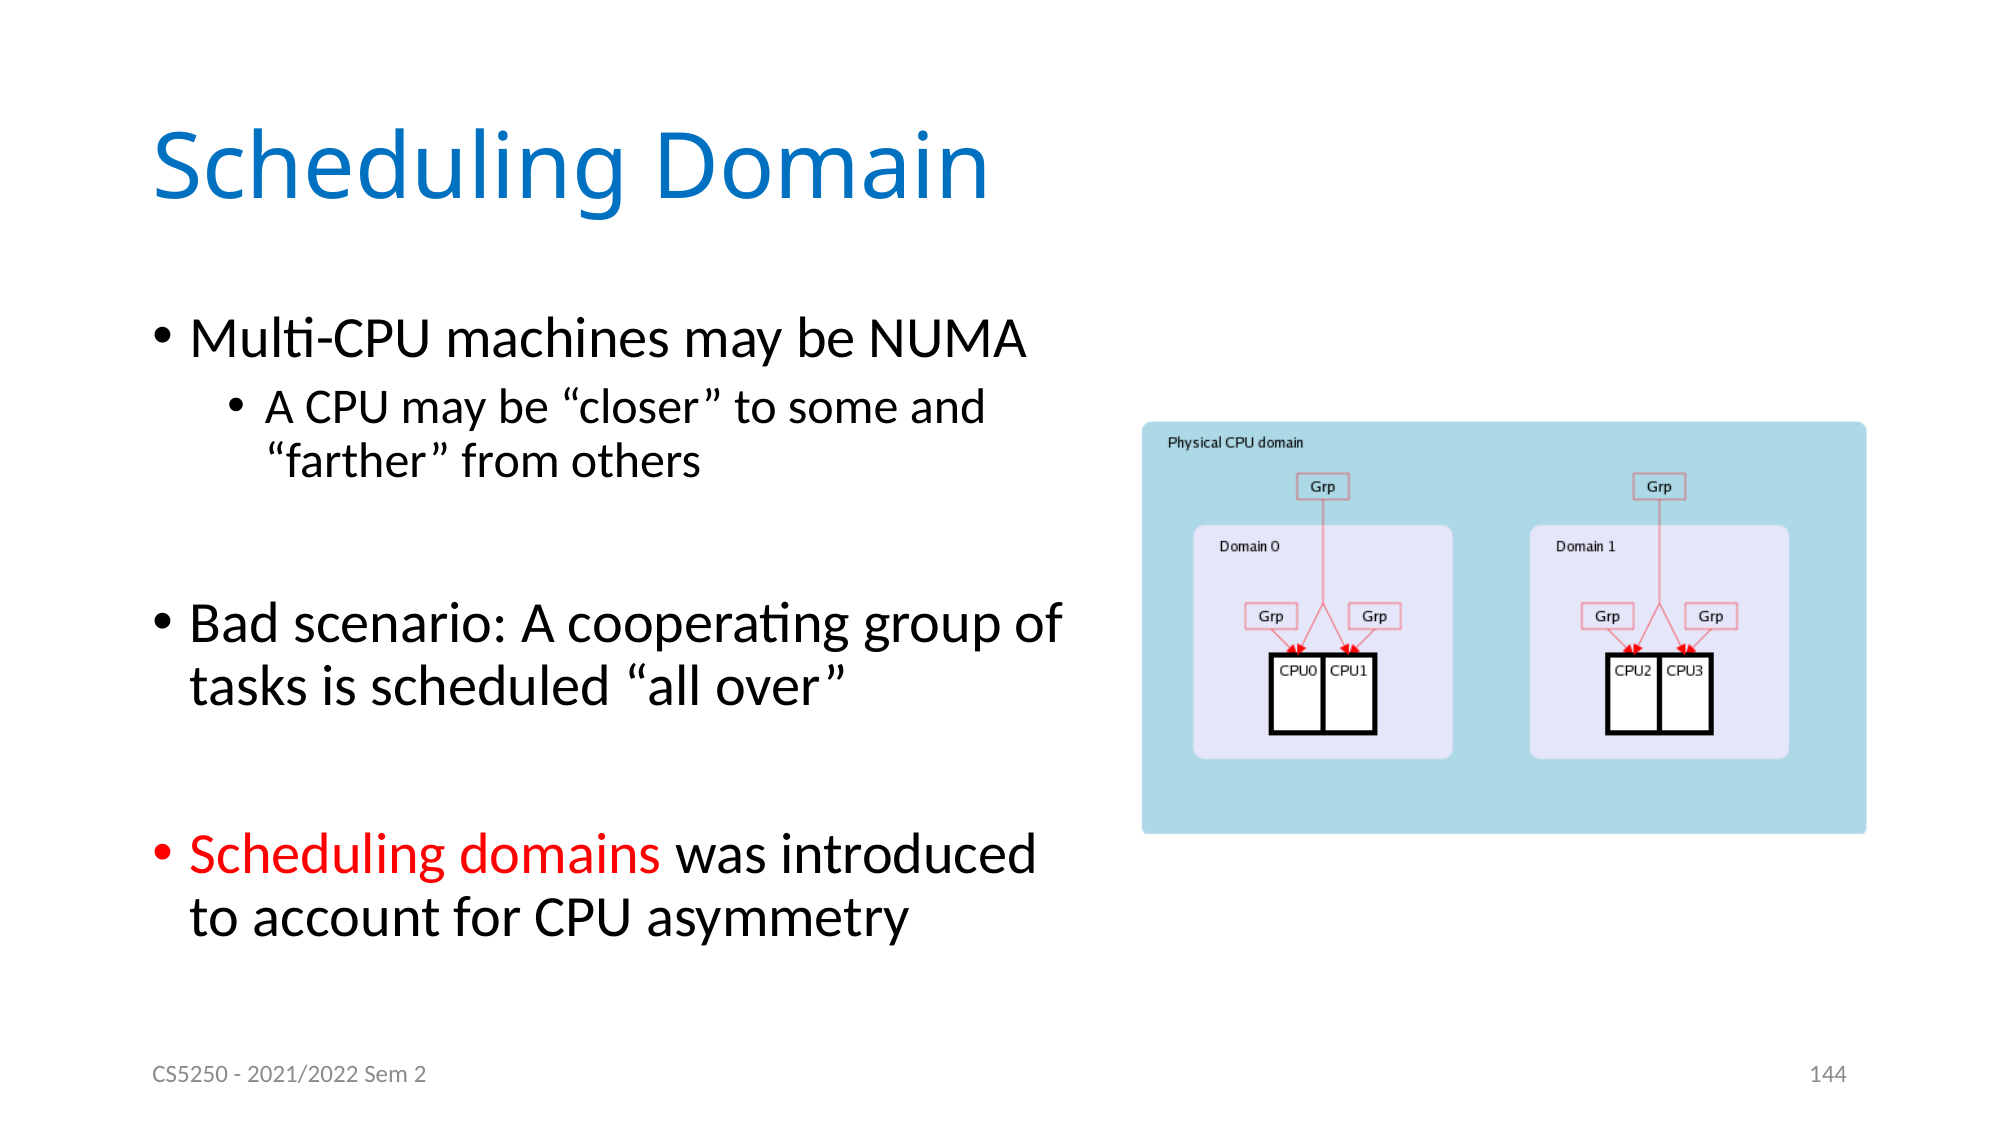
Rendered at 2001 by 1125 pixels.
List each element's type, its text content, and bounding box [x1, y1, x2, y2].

picture [1133, 405, 1877, 847]
slide_number 144 [1412, 1042, 1863, 1103]
slide_number CS5250 - 2021/2022 Sem 2 [137, 1042, 588, 1103]
list Multi-CPU machines may be NUMA A CPU may be “closer” to some and “farther” from others Bad scenario: A cooperating group of tasks is scheduled “all over” Scheduling domains was introduced to account for CPU asymmetry [137, 299, 1082, 1014]
title Scheduling Domain [137, 59, 1863, 278]
